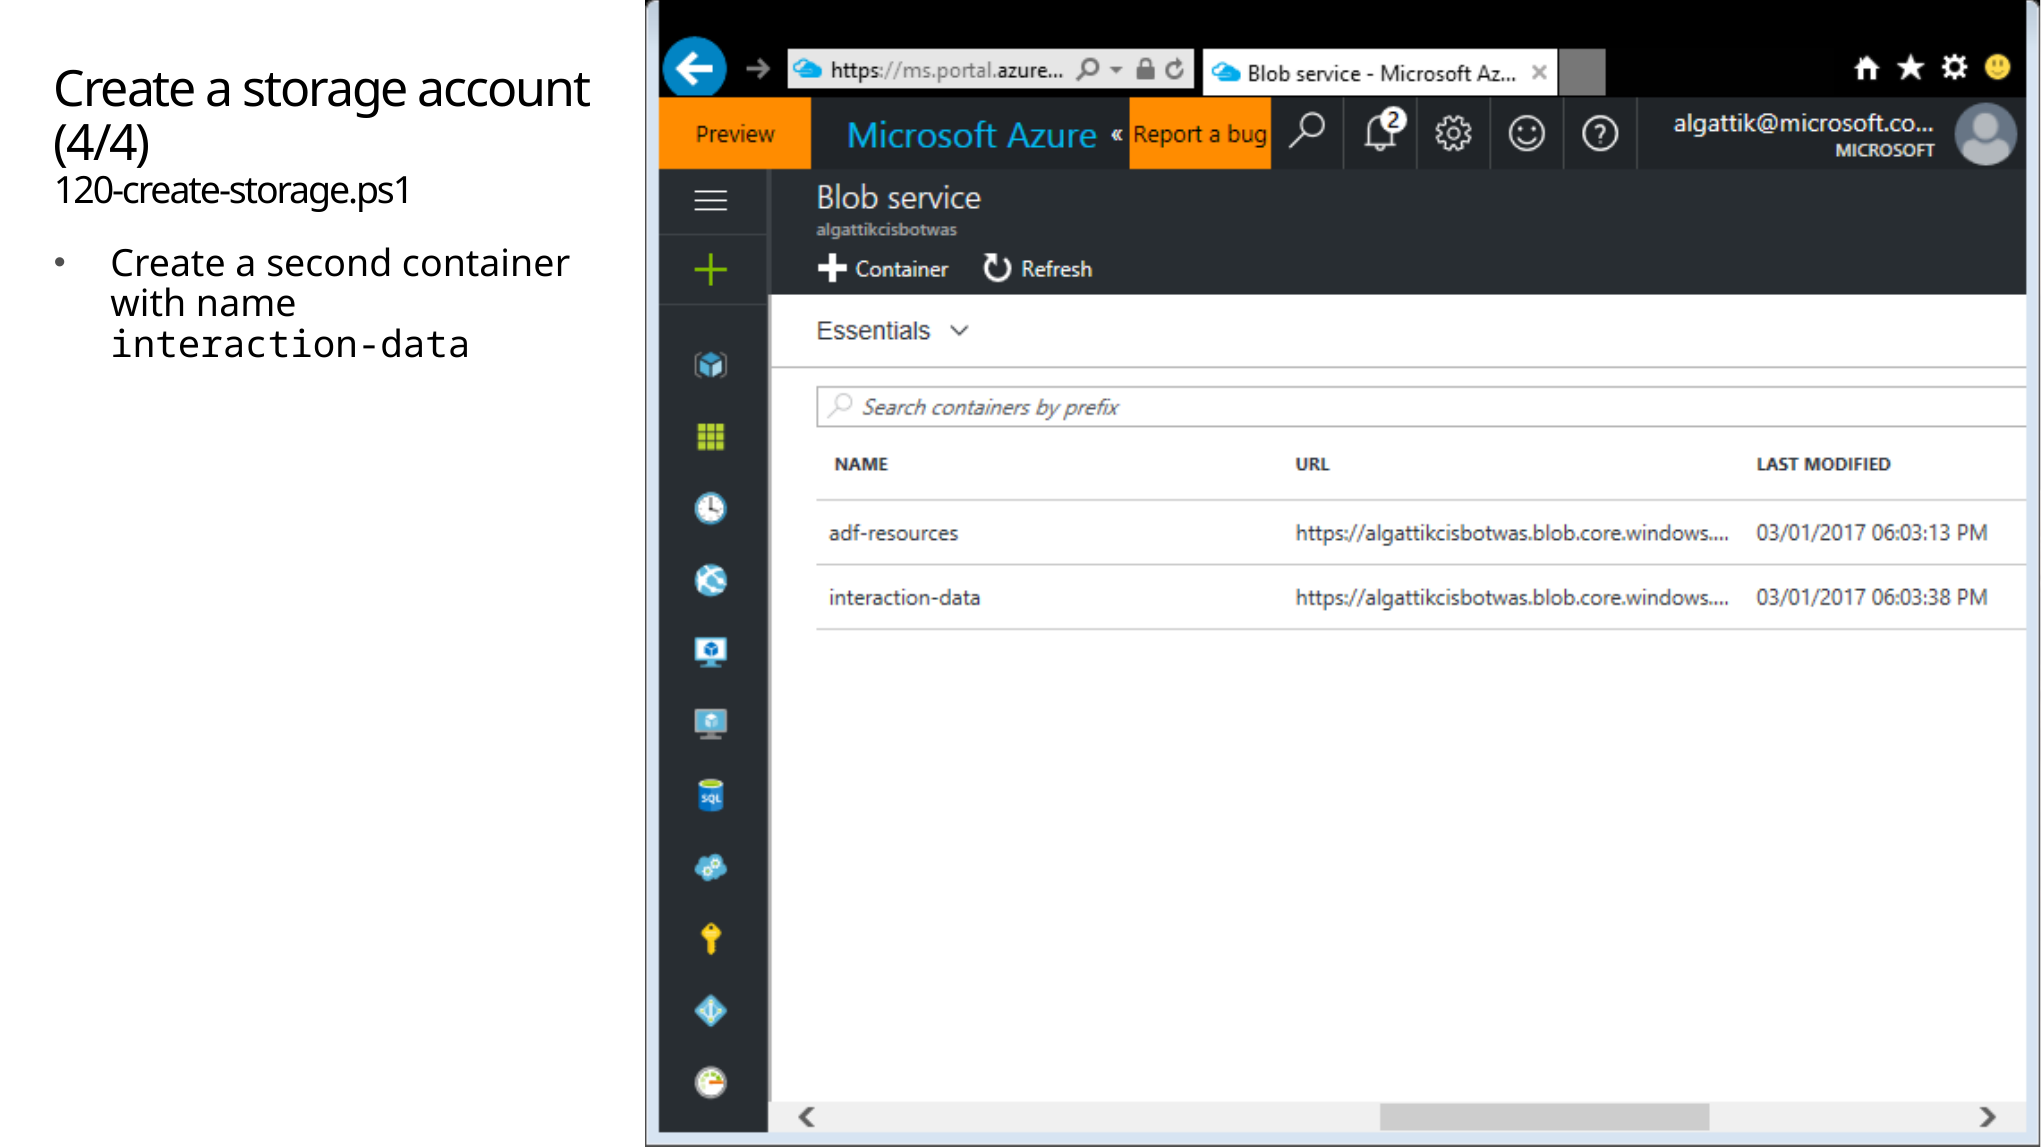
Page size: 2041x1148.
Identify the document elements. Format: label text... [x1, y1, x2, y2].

title Create a storage account (4/4) 120-create-storage.ps1 [30, 48, 644, 179]
list Create a second container with name interaction-data [30, 228, 616, 438]
picture [644, 0, 2041, 1148]
